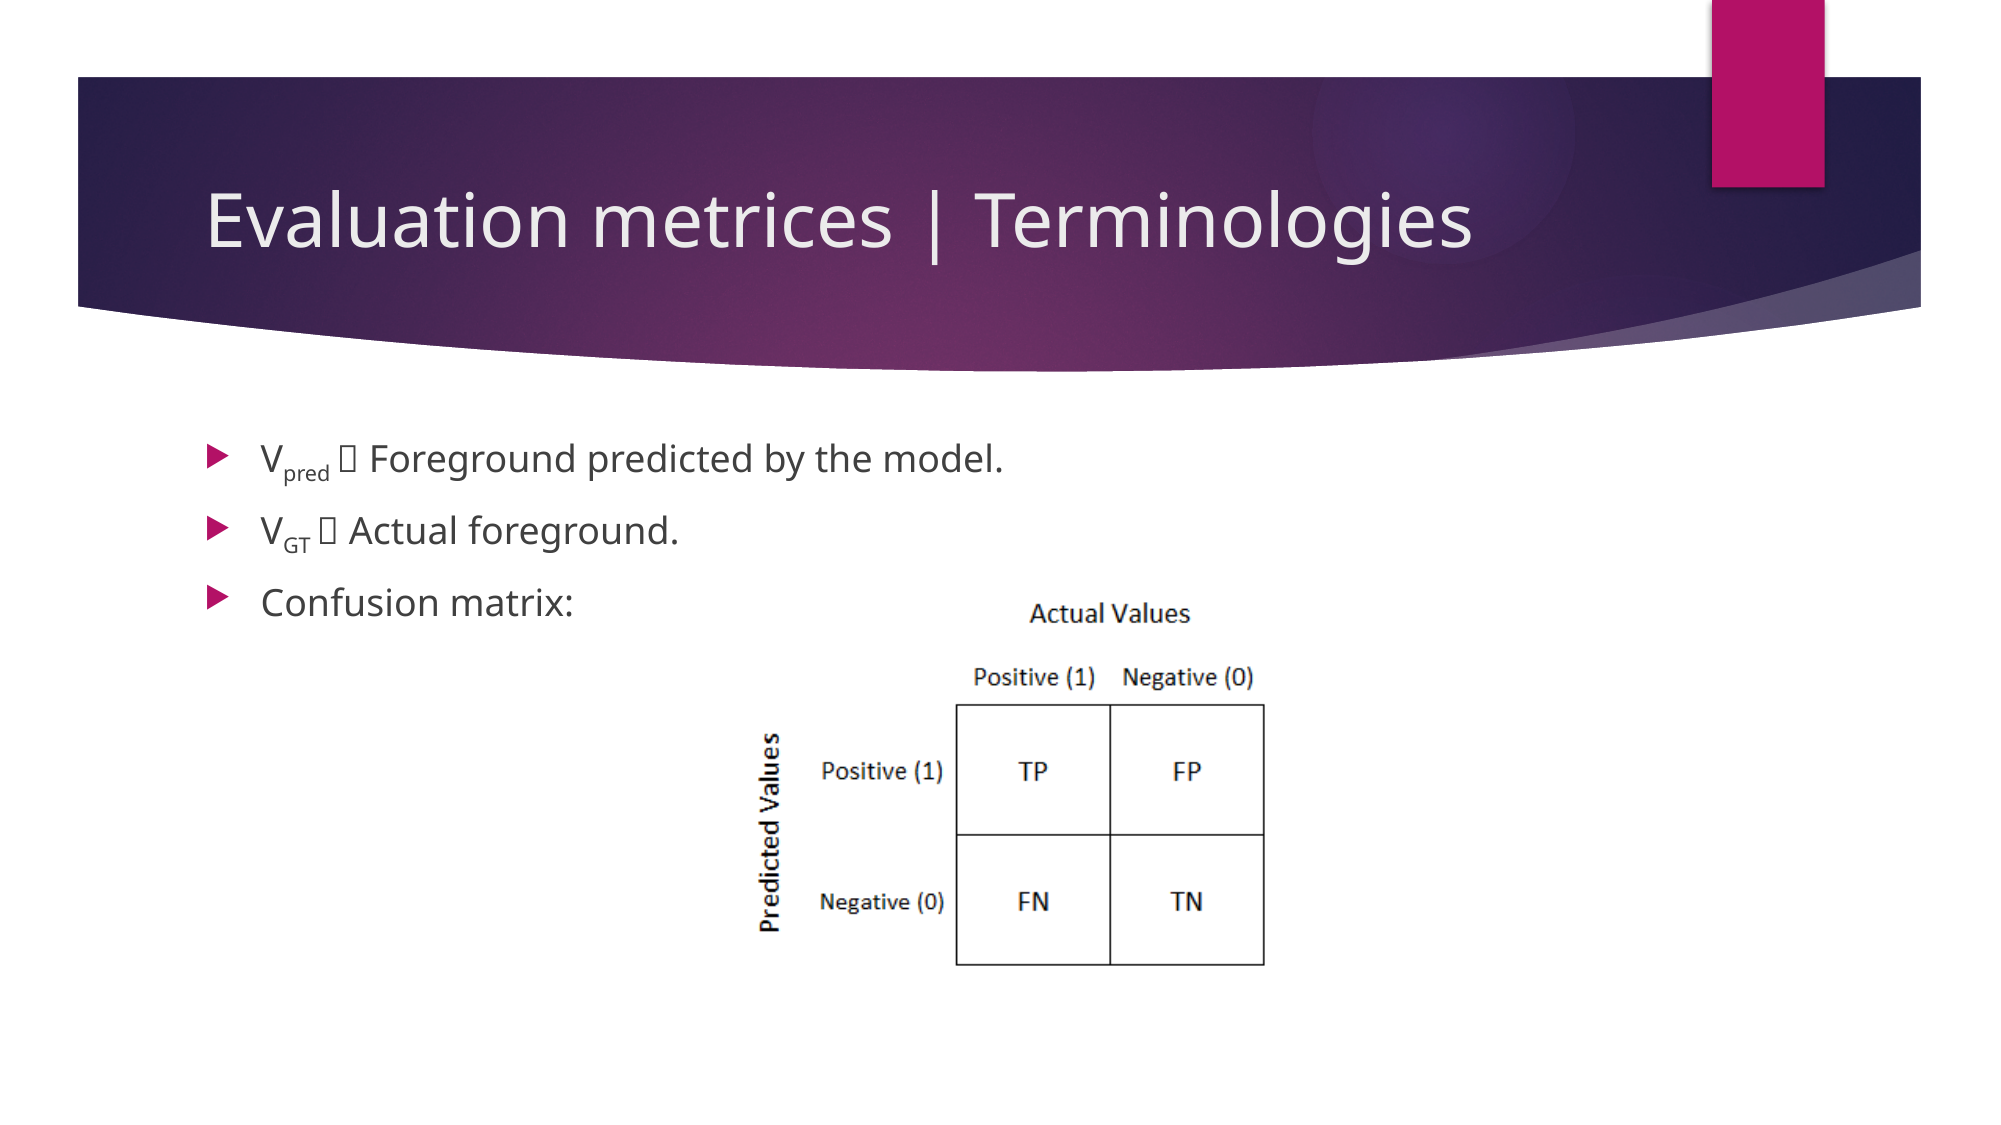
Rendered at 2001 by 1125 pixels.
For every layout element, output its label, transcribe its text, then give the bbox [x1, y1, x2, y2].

list Vpred  Foreground predicted by the model. VGT  Actual foreground. Confusion matrix: [189, 427, 1638, 988]
title Evaluation metrices | Terminologies [189, 159, 1627, 276]
picture [721, 562, 1279, 980]
